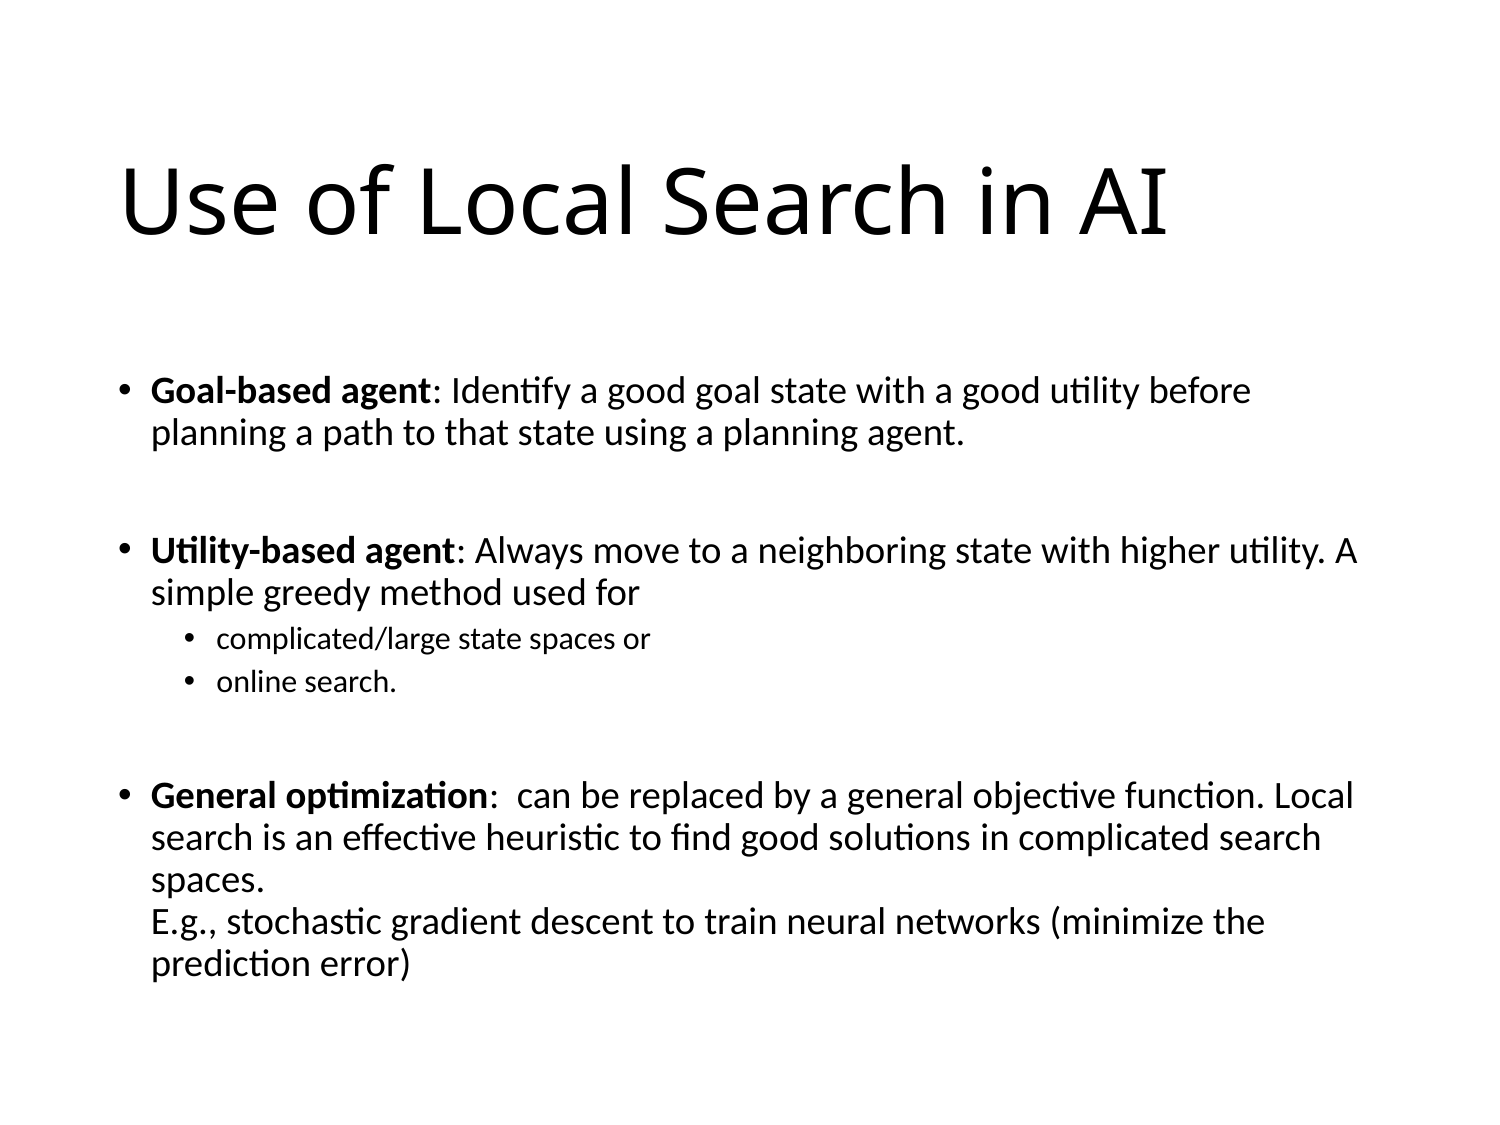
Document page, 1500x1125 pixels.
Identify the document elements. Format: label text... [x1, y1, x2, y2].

title Use of Local Search in AI [103, 96, 1397, 314]
